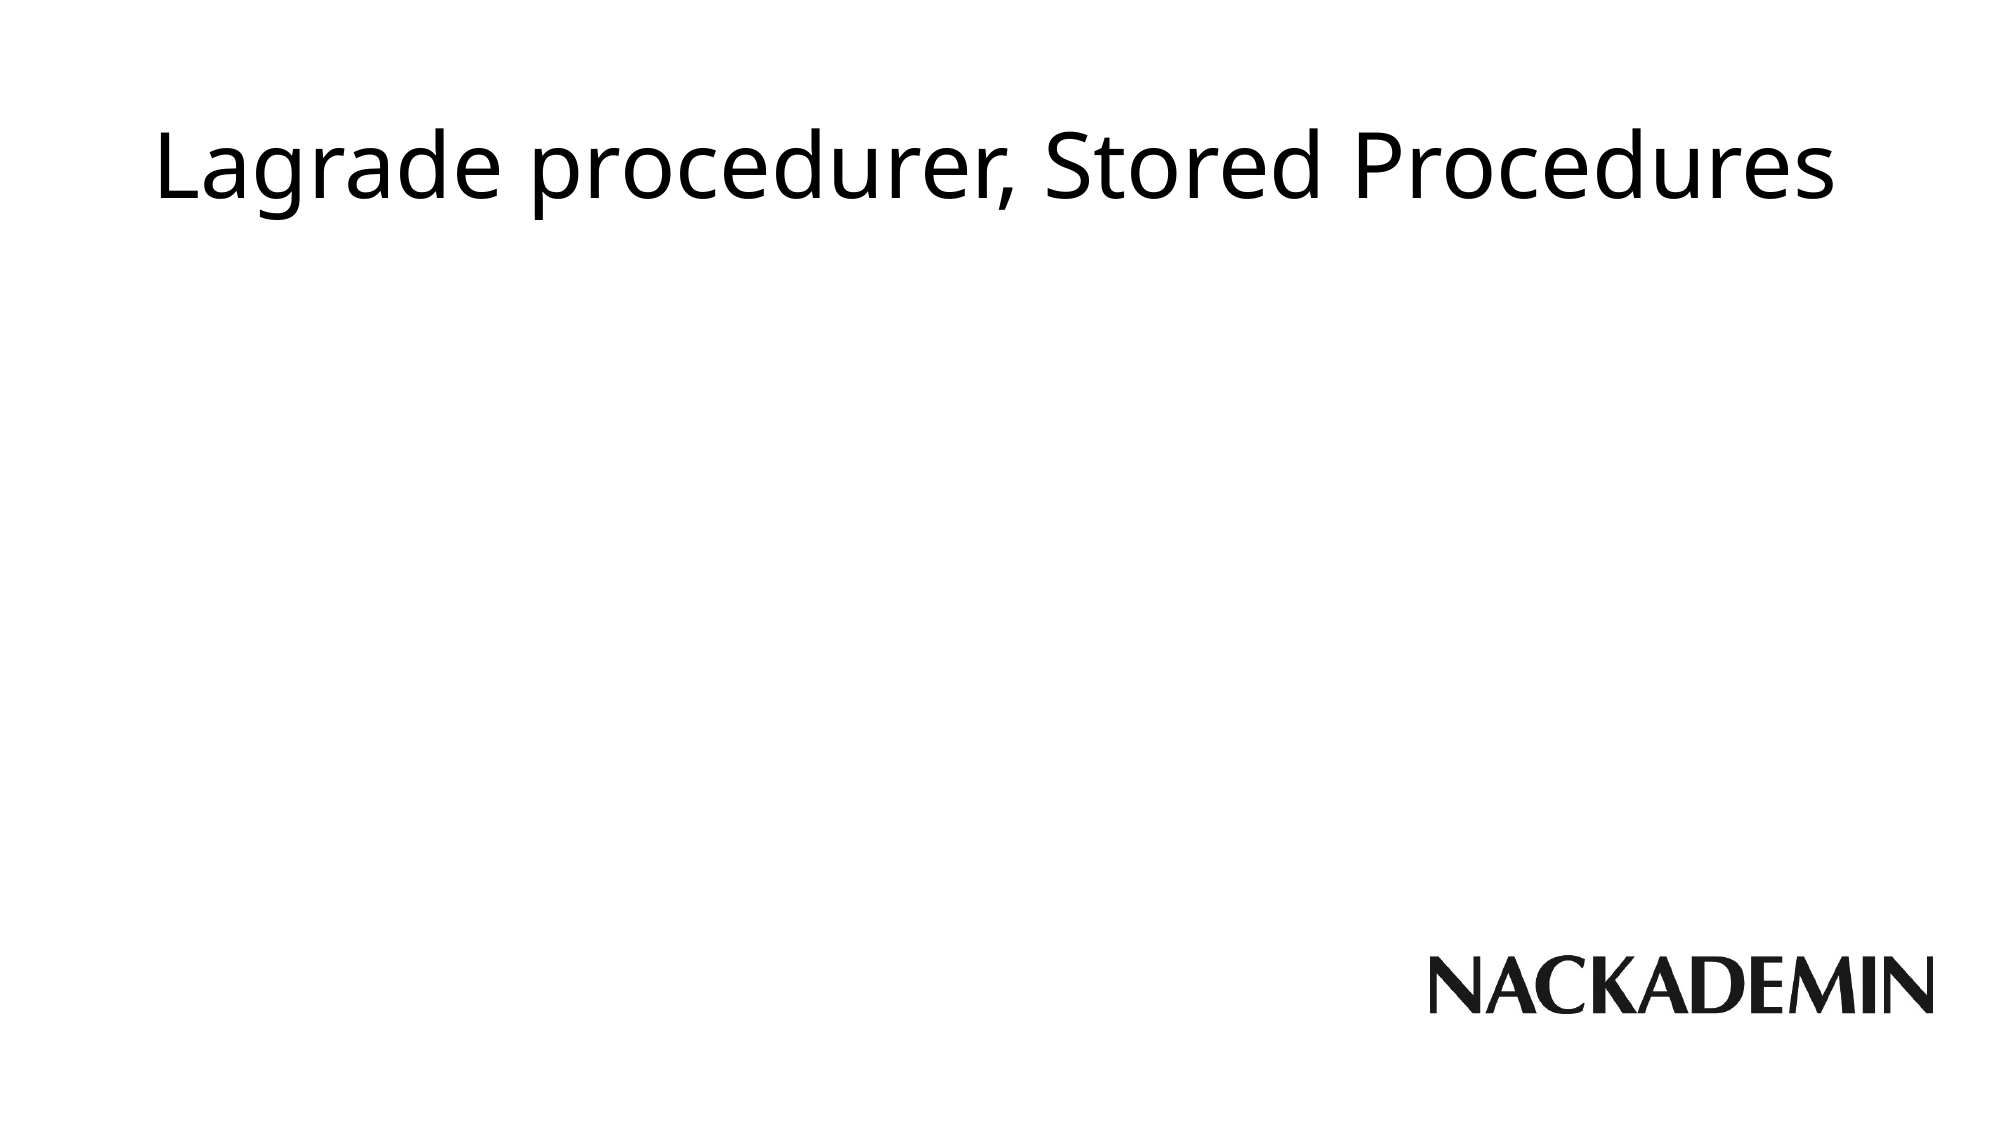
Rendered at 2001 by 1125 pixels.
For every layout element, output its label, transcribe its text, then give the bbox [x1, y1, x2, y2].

picture [1429, 955, 1933, 1014]
title Lagrade procedurer, Stored Procedures [137, 59, 1863, 278]
